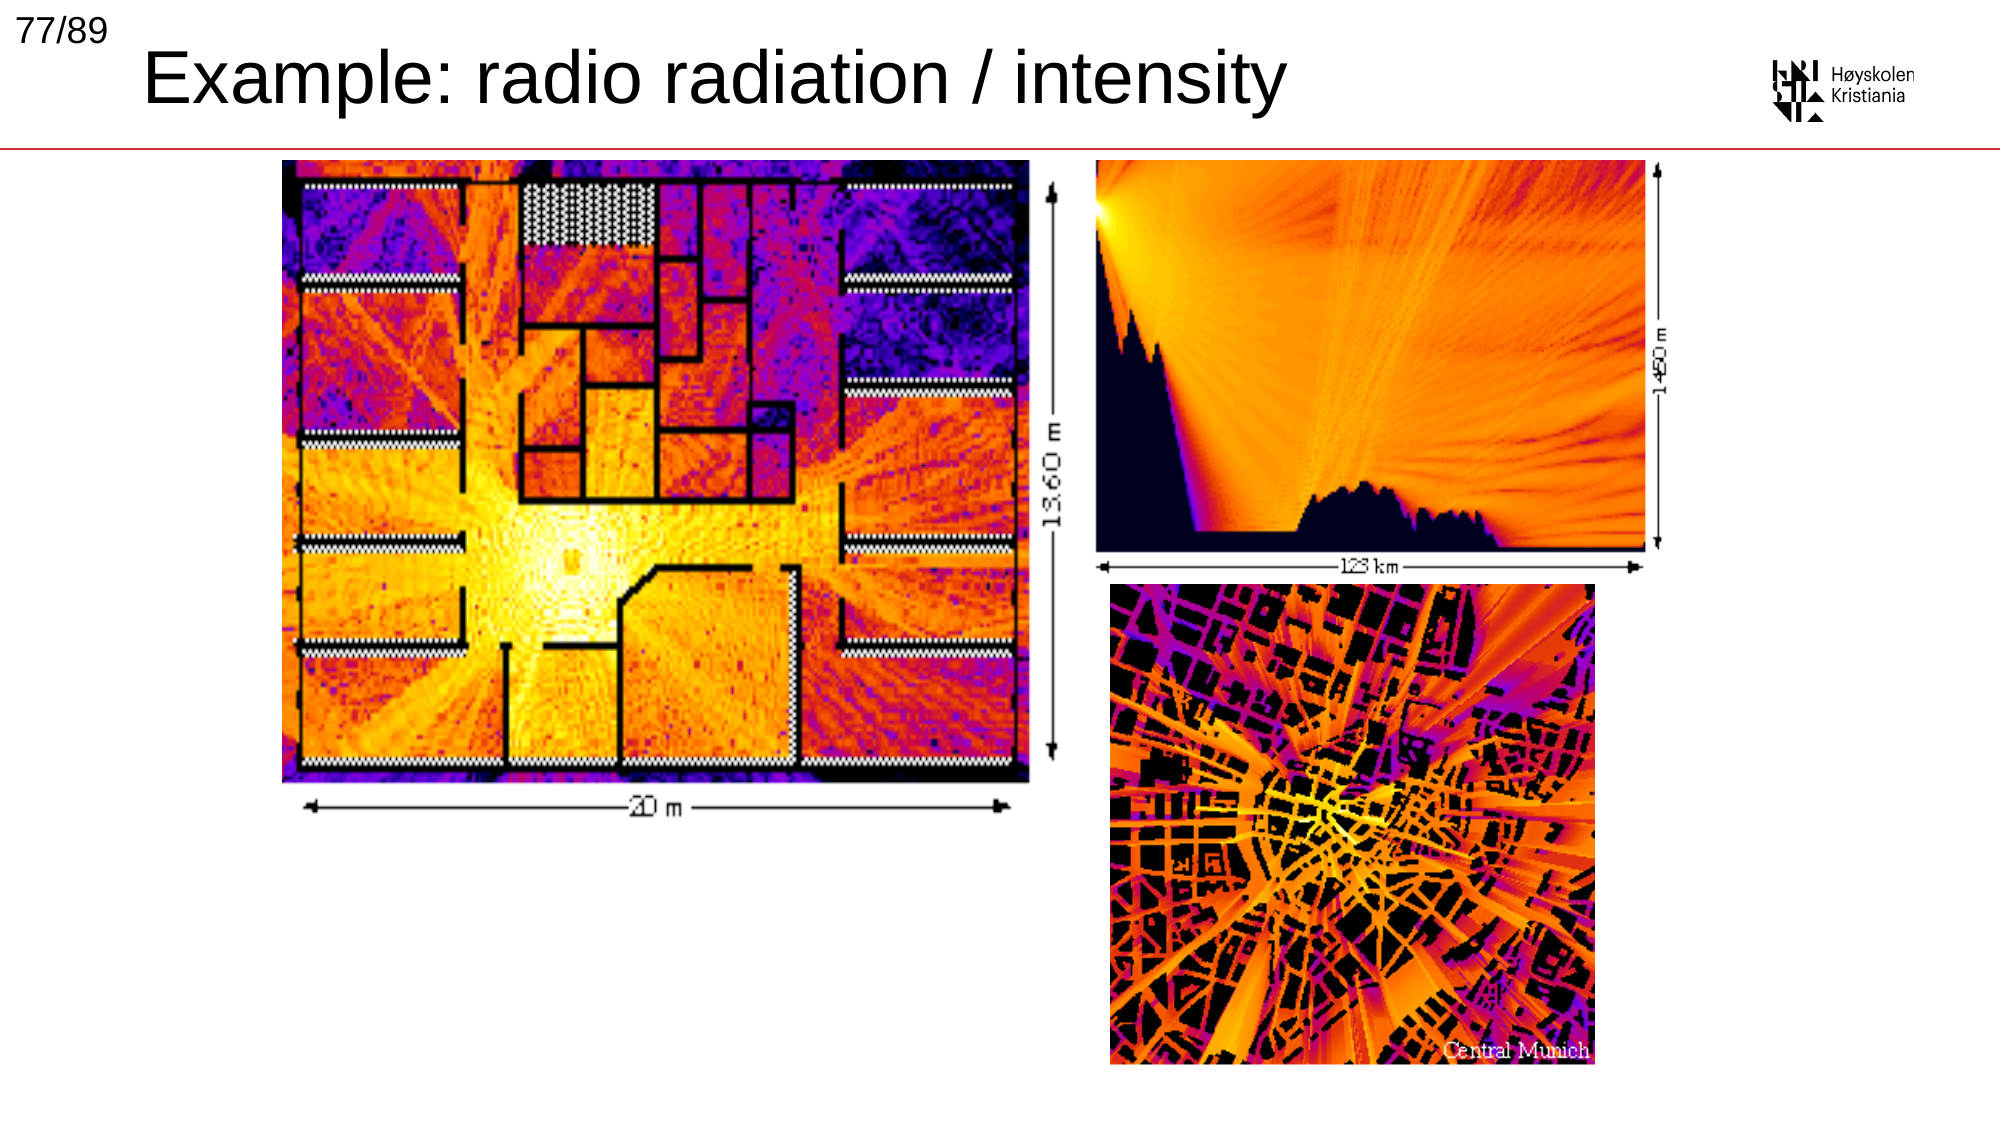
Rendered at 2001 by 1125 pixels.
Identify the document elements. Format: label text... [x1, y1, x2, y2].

picture [1094, 160, 1676, 1068]
title Example: radio radiation / intensity [127, 30, 1887, 135]
slide_number 77/89 [0, 0, 208, 74]
picture [282, 160, 1071, 837]
